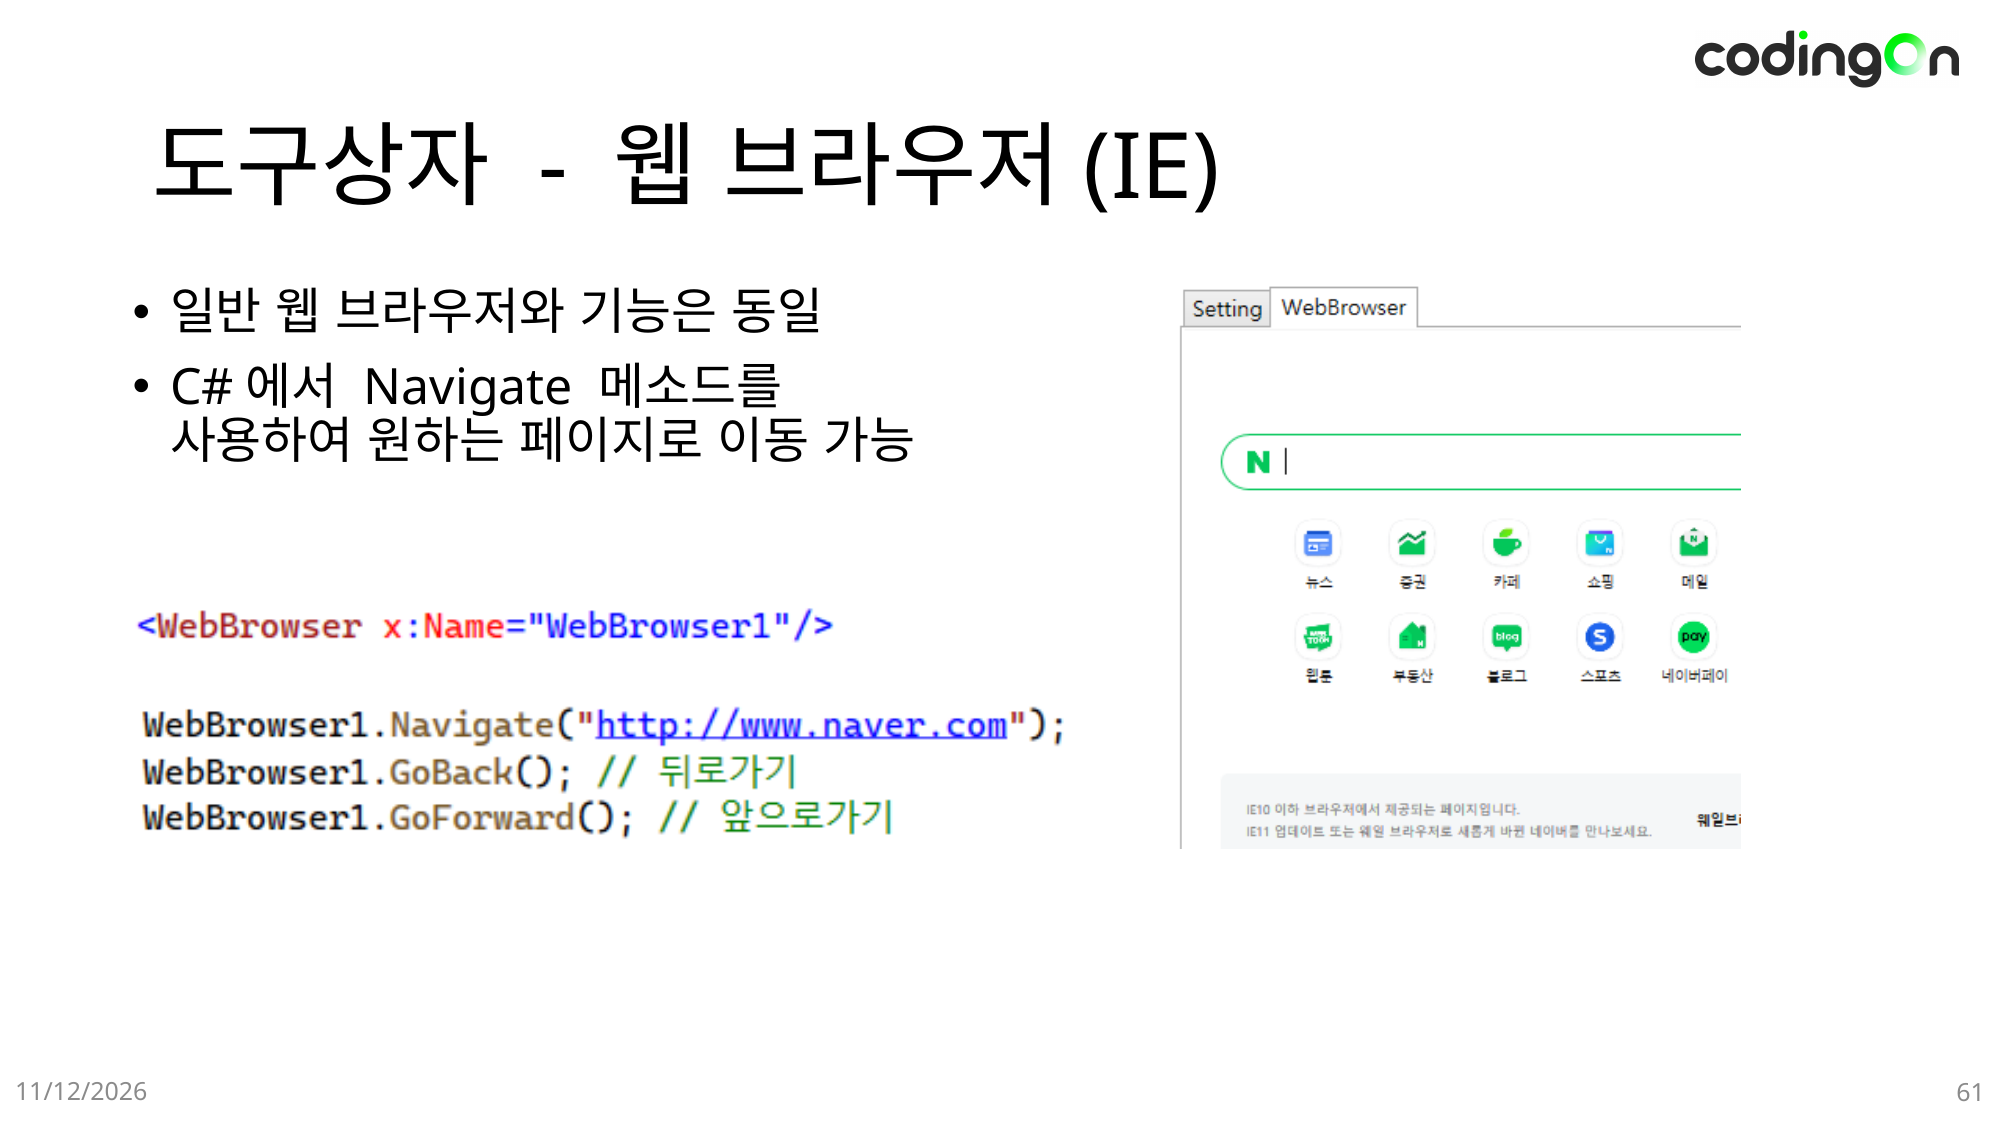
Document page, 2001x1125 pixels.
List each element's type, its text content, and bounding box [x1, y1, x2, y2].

picture [1171, 276, 1741, 849]
title 도구상자 - 웹 브라우저(IE) [137, 59, 1863, 278]
slide_number 01-12(Sun) [0, 1062, 450, 1123]
slide_number 61 [1550, 1063, 2000, 1124]
picture [130, 692, 1082, 846]
picture [130, 607, 849, 655]
list 일반 웹 브라우저와 기능은 동일 C#에서 Navigate 메소드를 사용하여 원하는 페이지로 이동 가능 [117, 279, 933, 1002]
picture [1695, 30, 1959, 88]
